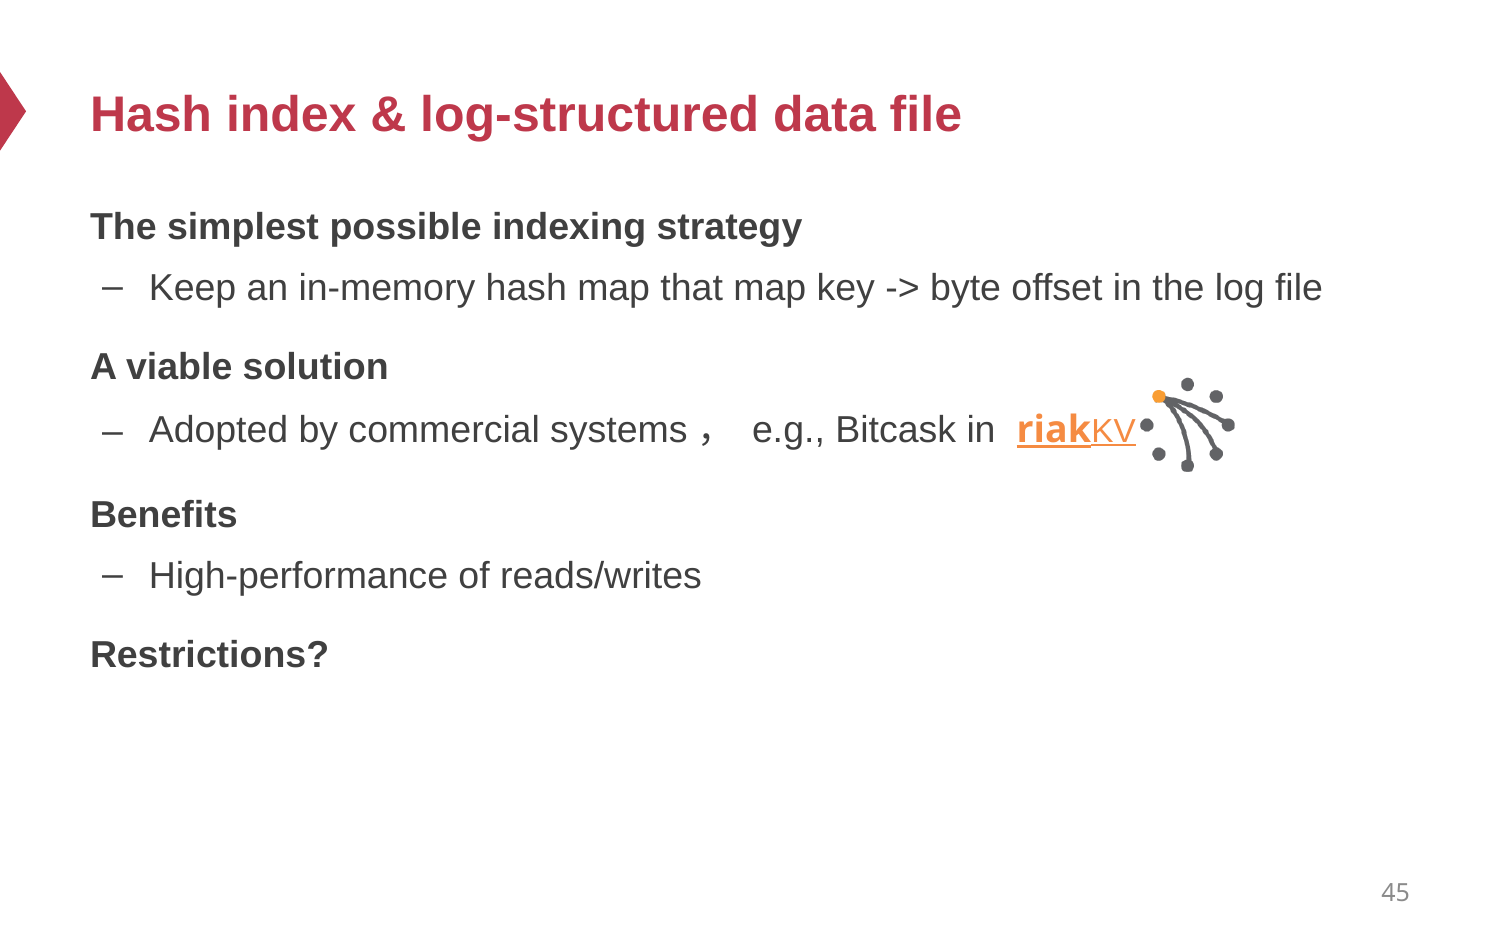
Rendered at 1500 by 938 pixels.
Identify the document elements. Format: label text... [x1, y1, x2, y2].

list The simplest possible indexing strategy Keep an in-memory hash map that map key -> byte offset in the log file A viable solution Adopted by commercial systems， e.g., Bitcask in riakKV Benefits High-performance of reads/writes Restrictions? [75, 185, 1425, 869]
picture [1139, 376, 1235, 472]
title Hash index & log-structured data file [75, 37, 1425, 185]
slide_number 45 [1074, 868, 1425, 919]
